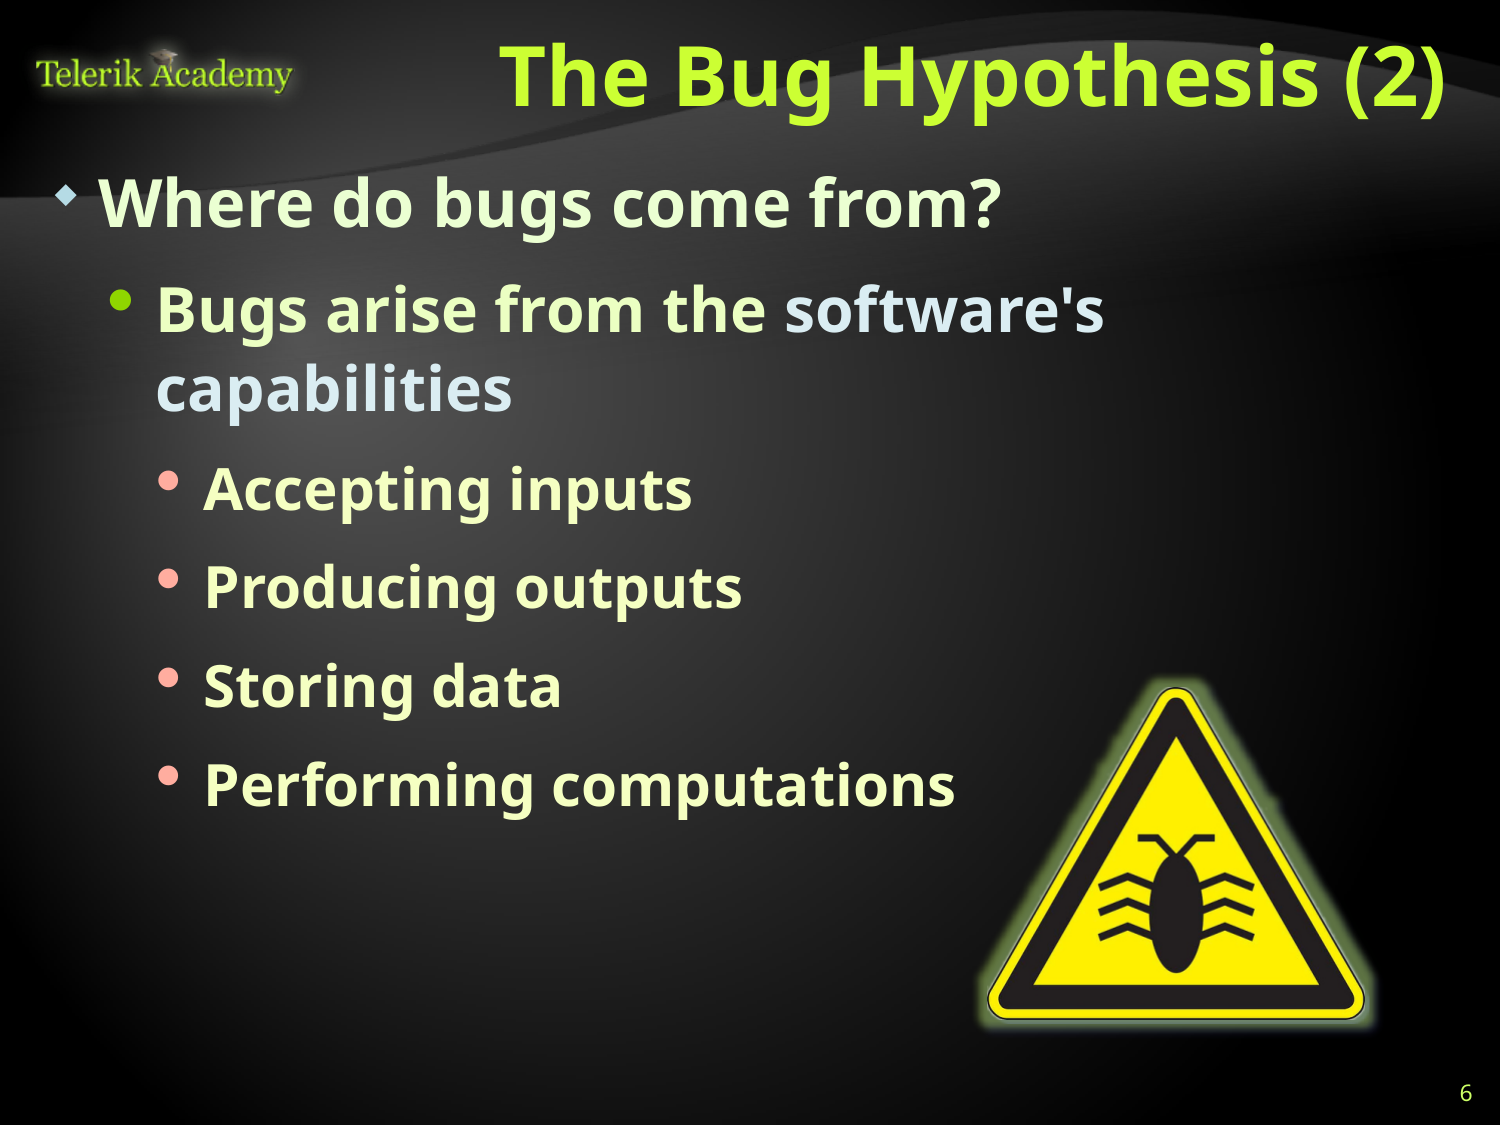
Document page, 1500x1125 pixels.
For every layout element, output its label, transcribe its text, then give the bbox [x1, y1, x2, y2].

slide_number 6 [1412, 1074, 1488, 1113]
title The Bug Hypothesis (2) [300, 12, 1463, 149]
picture [0, 0, 1500, 1125]
list Where do bugs come from? Bugs arise from the software's capabilities Accepting inputs Producing outputs Storing data Performing computations [37, 149, 1463, 1100]
